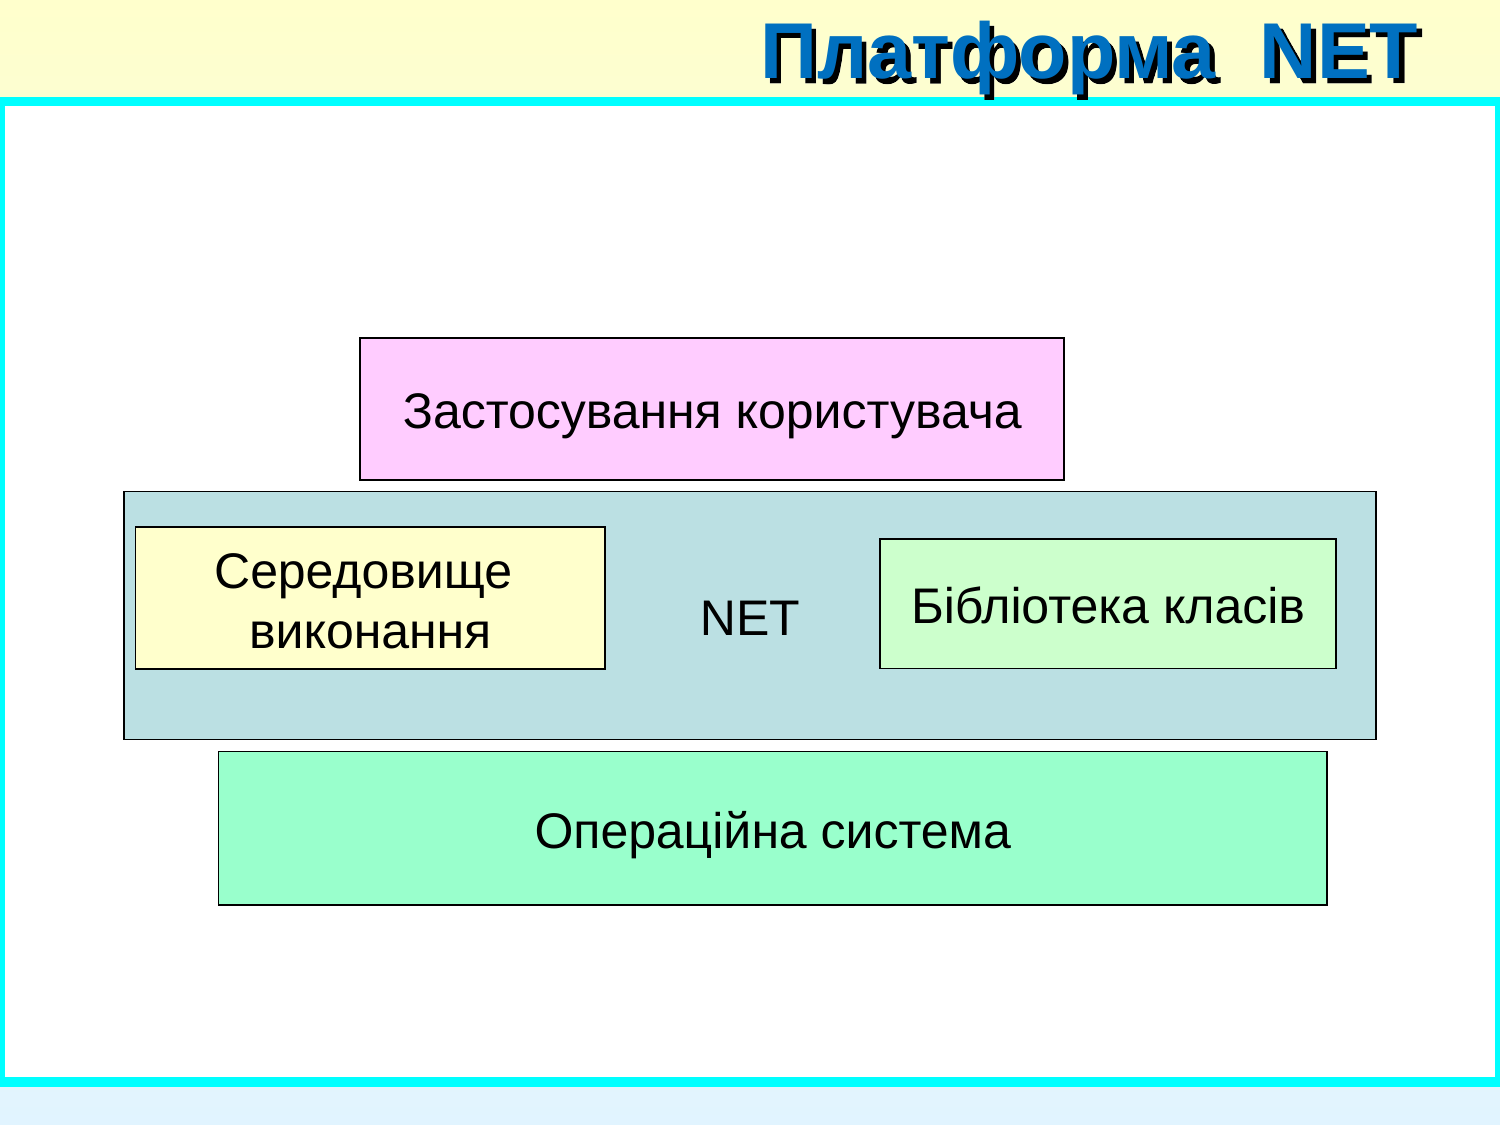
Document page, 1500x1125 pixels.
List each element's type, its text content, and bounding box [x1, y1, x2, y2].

text_box [962, 692, 1132, 768]
title Платформа NET [679, 0, 1500, 95]
text_box NET [123, 491, 1376, 740]
text_box Бібліотека класів [879, 538, 1337, 669]
text_box Операційна система [218, 751, 1327, 906]
text_box Середовище виконання [135, 527, 605, 669]
text_box Застосування користувача [360, 338, 1065, 480]
